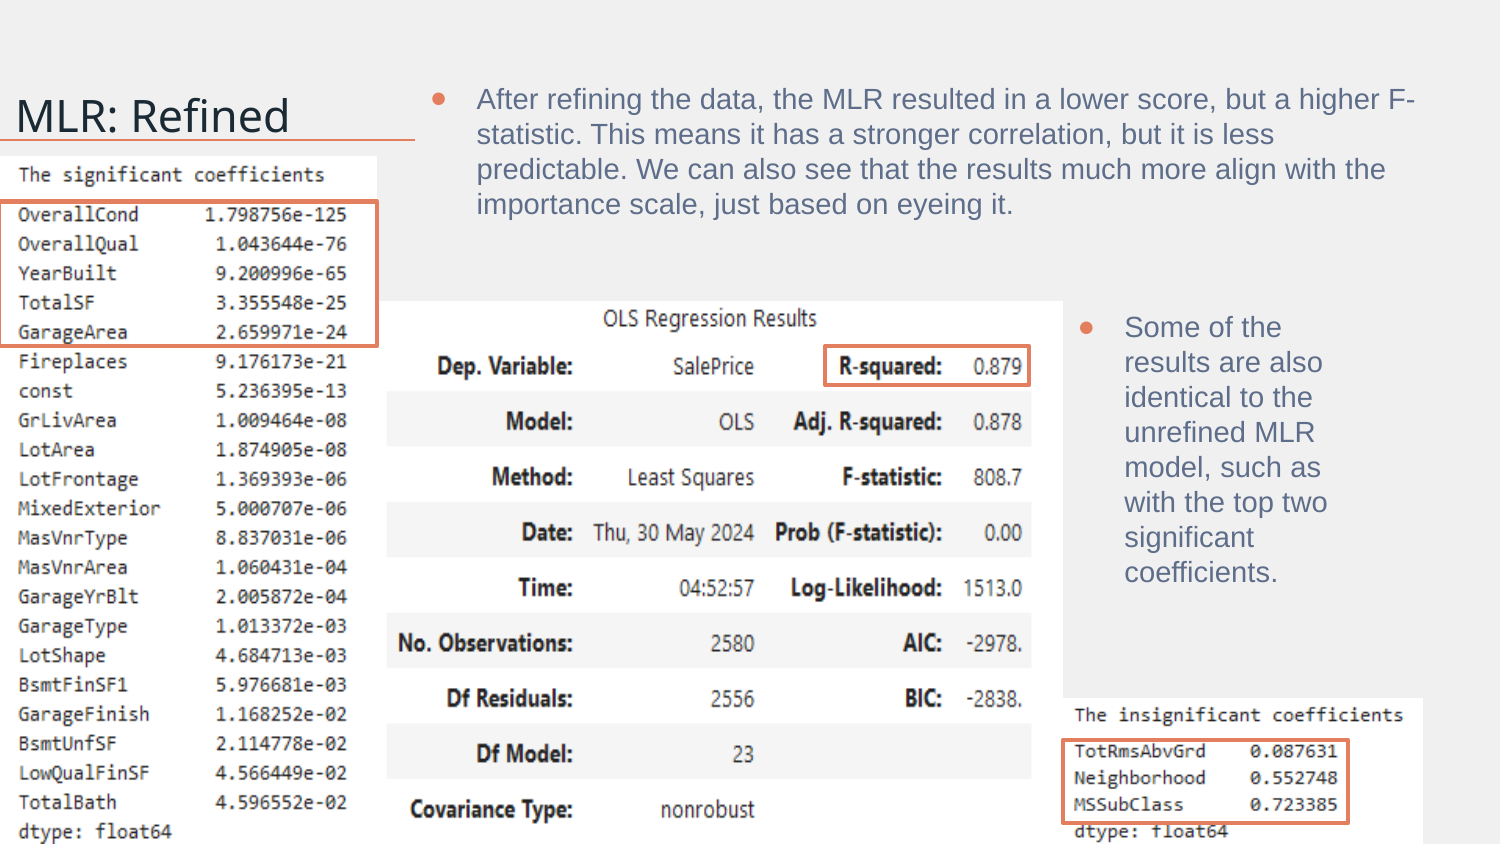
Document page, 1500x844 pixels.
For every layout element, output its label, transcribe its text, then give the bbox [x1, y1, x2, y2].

text_box Some of the results are also identical to the unrefined MLR model, such as with the top two significant coefficients. [1064, 301, 1373, 596]
title MLR: Refined [0, 72, 415, 139]
picture [0, 155, 1423, 844]
text_box After refining the data, the MLR resulted in a lower score, but a higher F-statistic. This means it has a stronger correlation, but it is less predictable. We can also see that the results much more align with the importance scale, just based on eyeing it. [415, 72, 1436, 228]
title MLR: Refined [0, 147, 415, 154]
